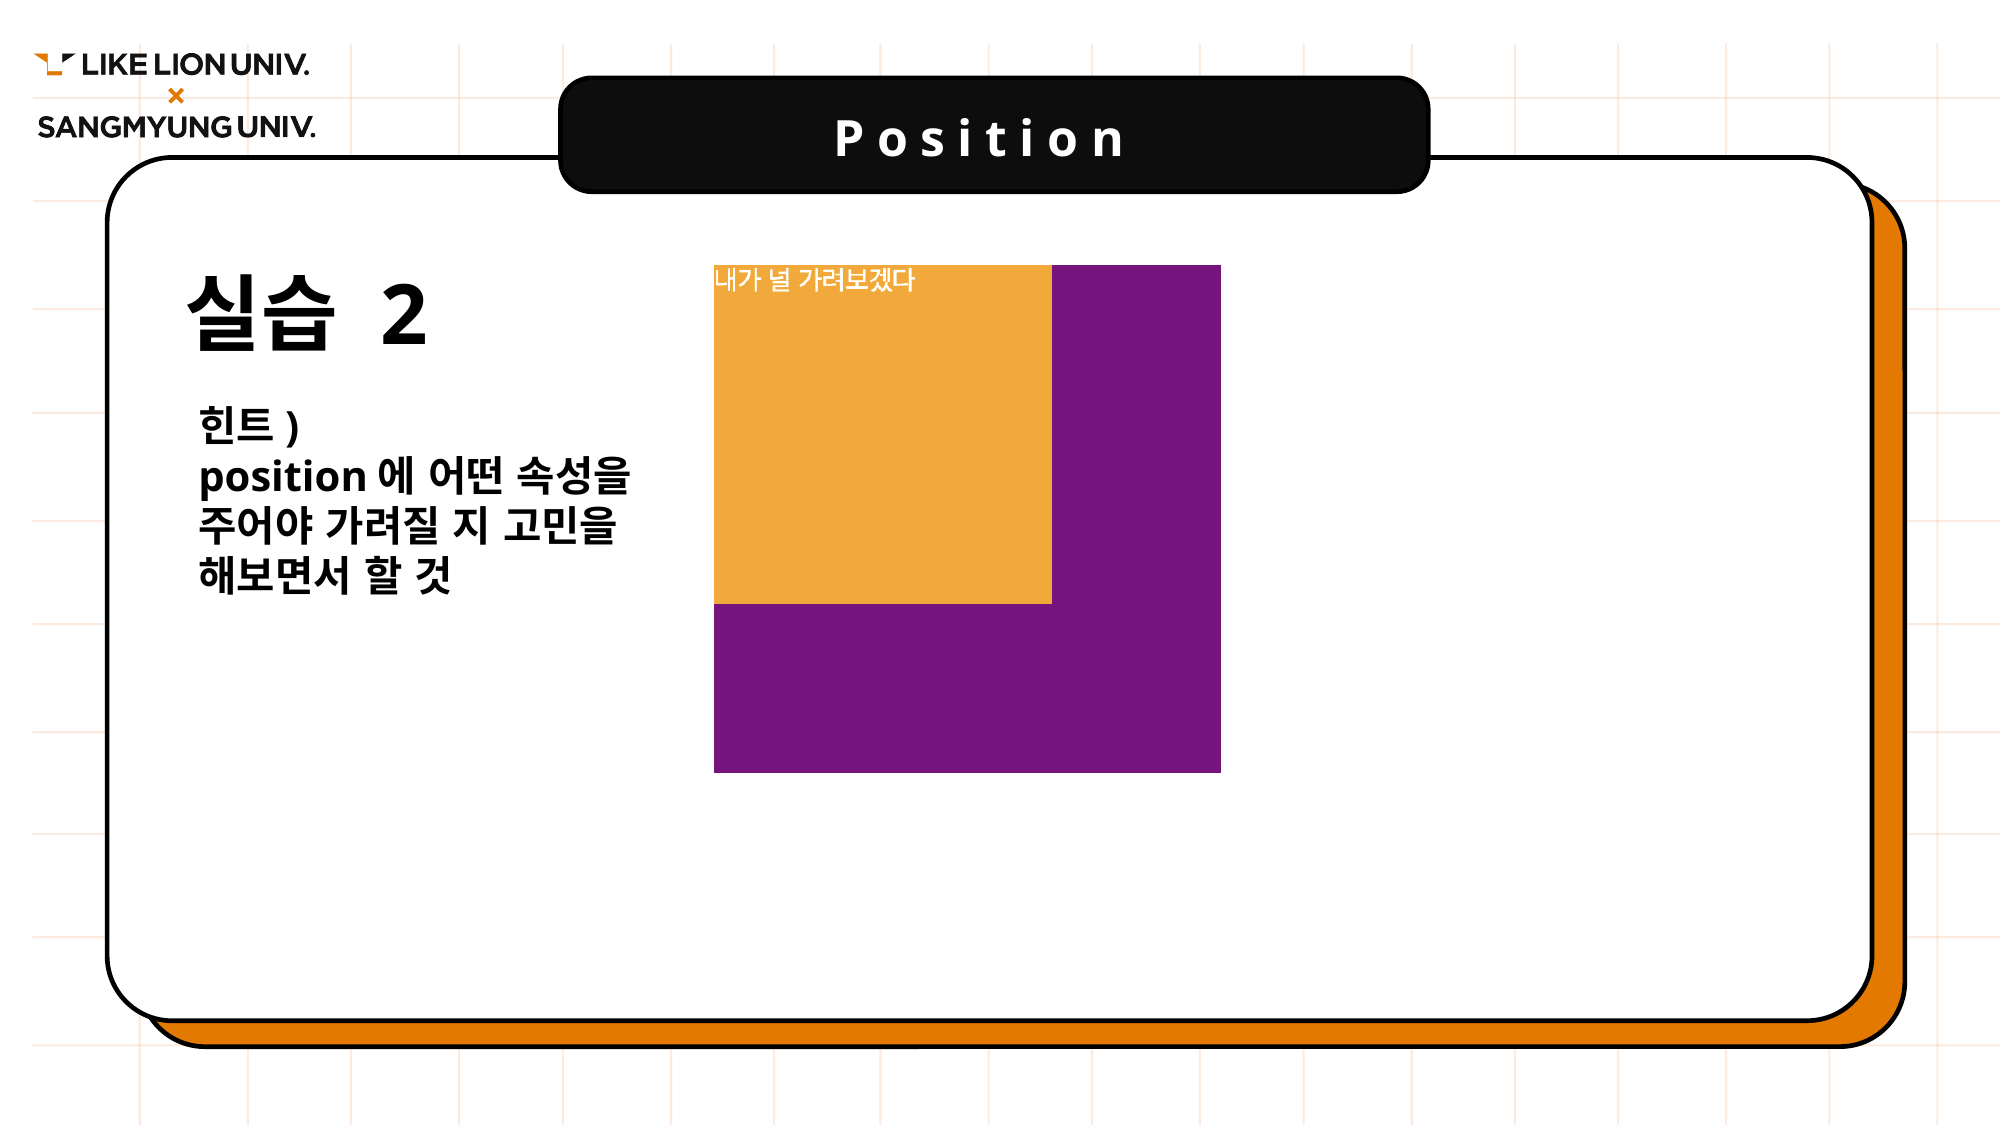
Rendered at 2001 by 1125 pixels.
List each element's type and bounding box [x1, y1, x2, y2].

picture [712, 264, 1734, 966]
picture [31, 21, 321, 174]
text_box [31, 43, 2000, 1125]
text_box [107, 157, 1905, 1047]
